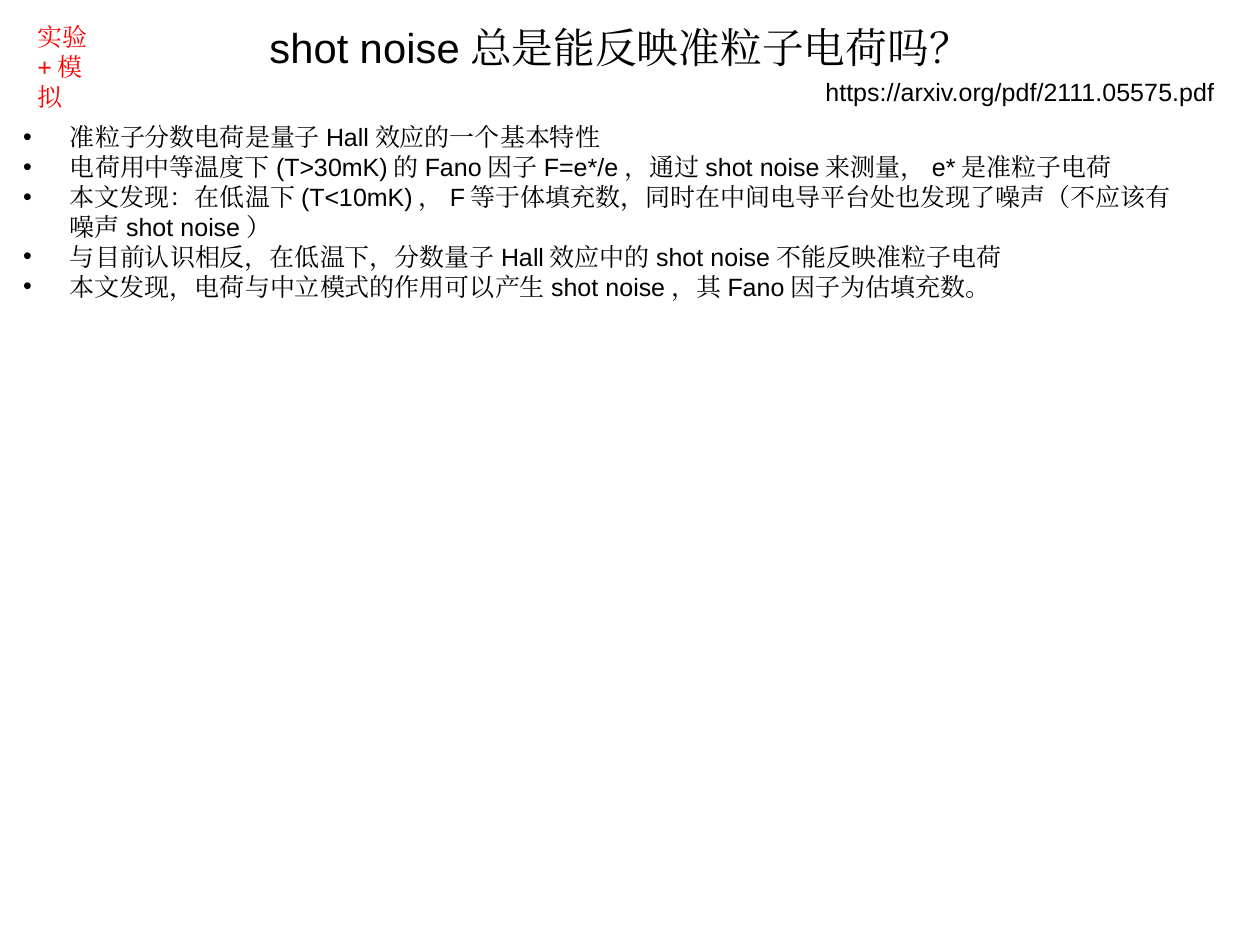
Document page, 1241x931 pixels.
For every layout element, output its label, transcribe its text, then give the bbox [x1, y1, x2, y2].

text_box 实验+模拟 [22, 14, 121, 114]
text_box https://arxiv.org/pdf/2111.05575.pdf [810, 69, 1231, 114]
text_box 准粒子分数电荷是量子Hall效应的一个基本特性 电荷用中等温度下(T>30mK)的Fano因子F=e*/e，通过shot noise来测量，e*是准粒子电荷 本文发现：在低温下(T<10mK)，F等于体填充数，同时在中间电导平台处也发现了噪声（不应该有噪声shot noise） 与目前认识相反，在低温下，分数量子Hall效应中的shot noise不能反映准粒子电荷 本文发现，电荷与中立模式的作用可以产生shot noise，其Fano因子为估填充数。 [8, 114, 1208, 309]
text_box shot noise总是能反映准粒子电荷吗？ [254, 14, 986, 80]
